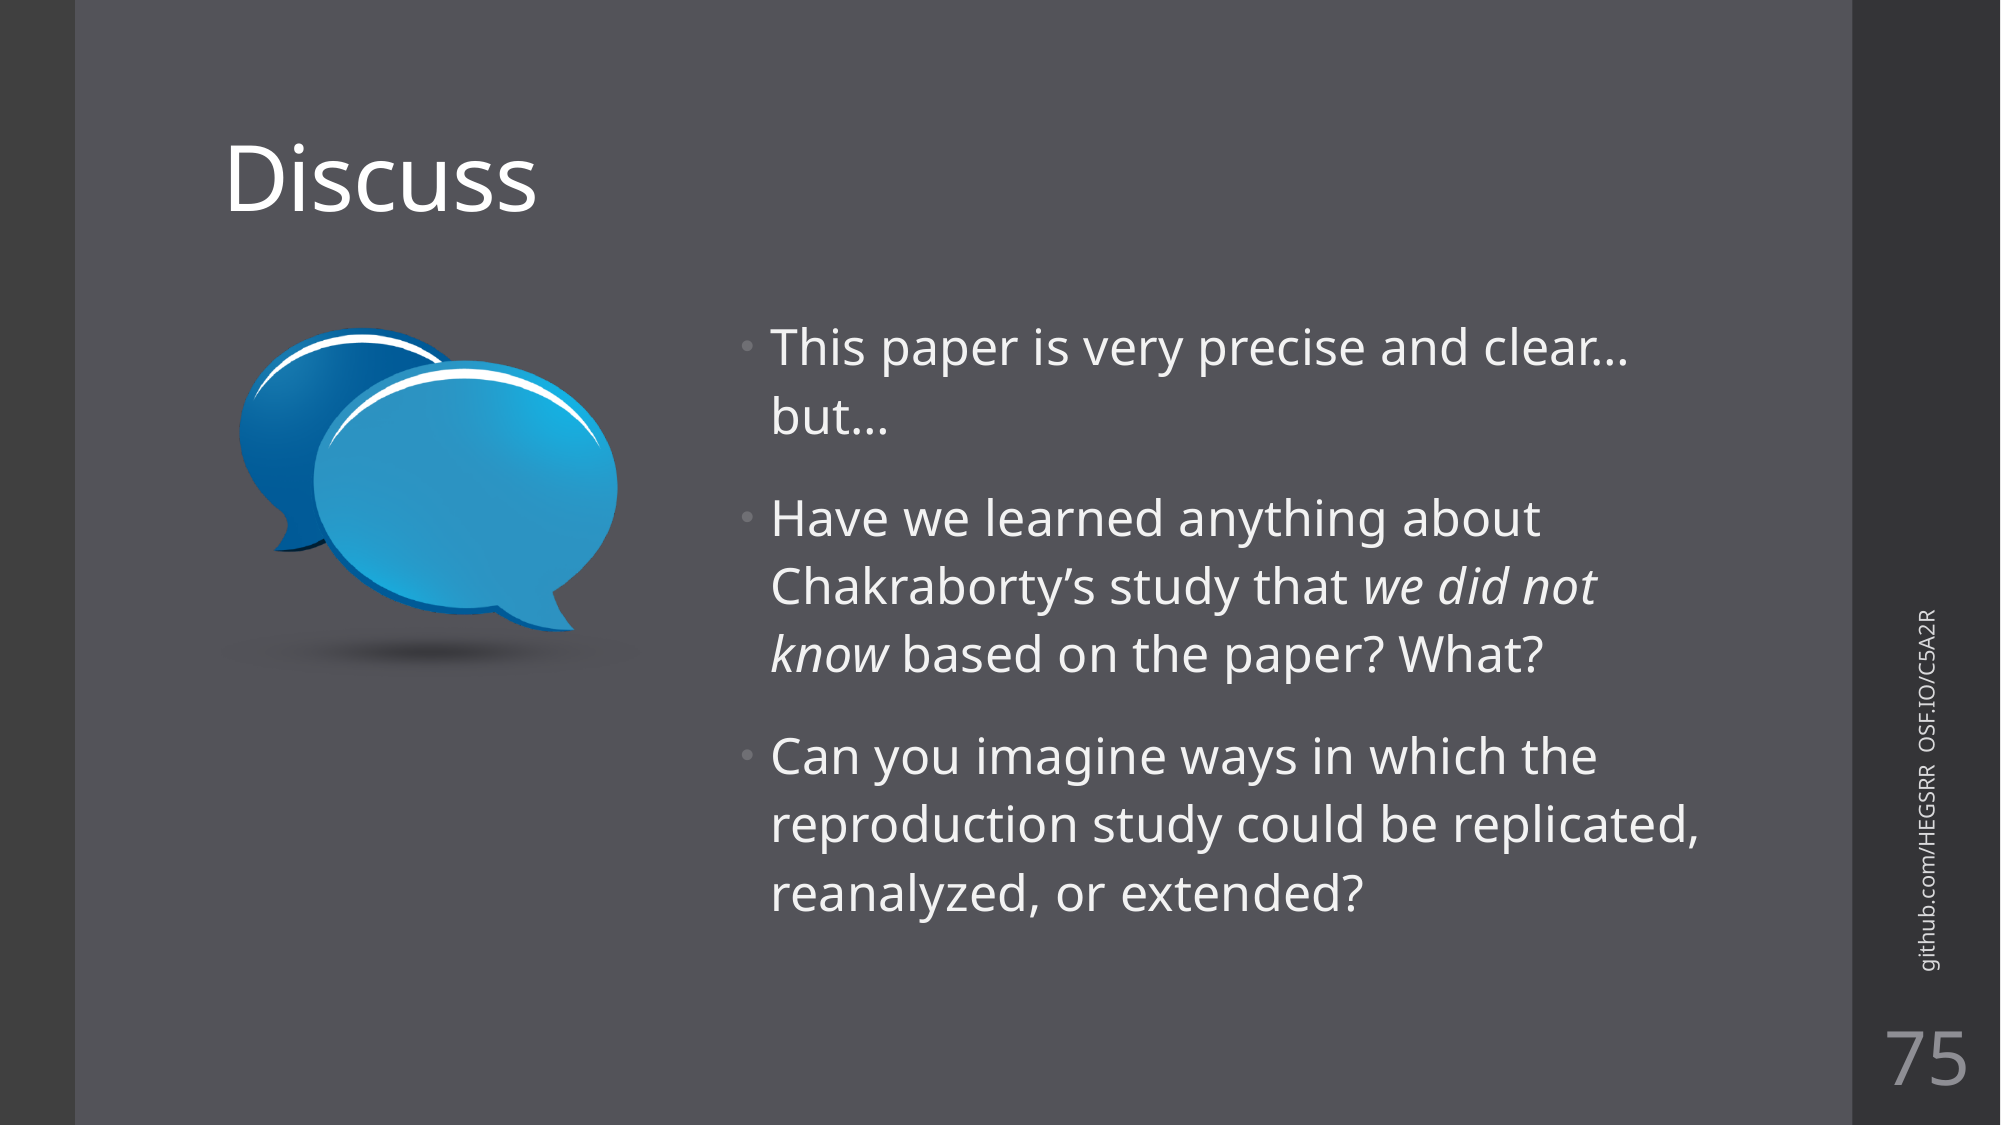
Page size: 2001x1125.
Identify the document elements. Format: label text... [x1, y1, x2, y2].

slide_number 75 [1852, 1012, 2000, 1110]
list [185, 298, 668, 684]
title Discuss [206, 60, 1797, 278]
list This paper is very precise and clear… but… Have we learned anything about Chakraborty’s study that we did not know based on the paper? What? Can you imagine ways in which the reproduction study could be replicated, reanalyzed, or extended? [725, 299, 1740, 1014]
footer github.com/HEGSRR OSF.IO/C5A2R [1897, 400, 1958, 988]
